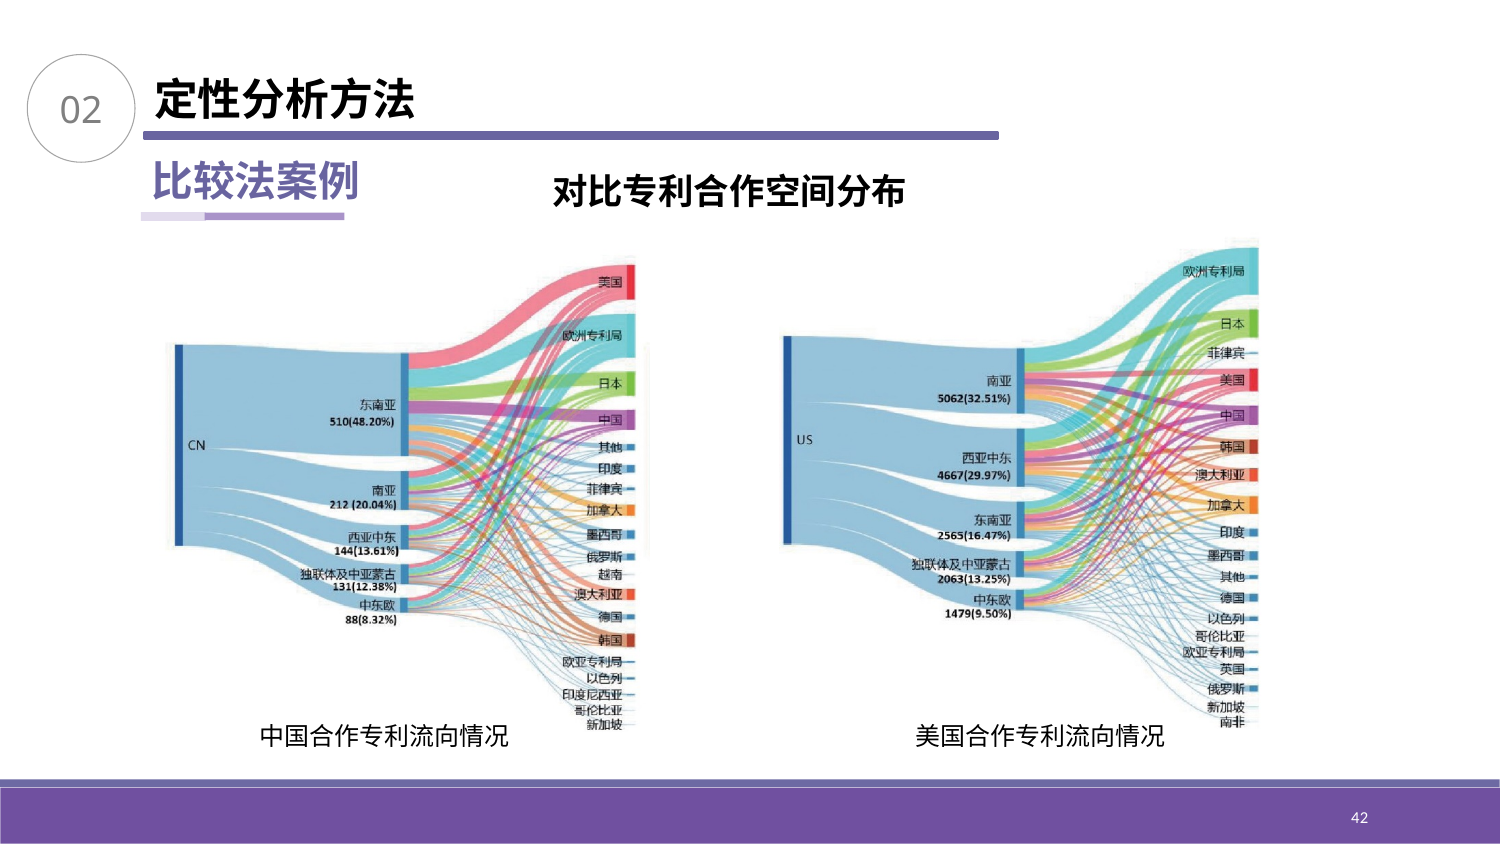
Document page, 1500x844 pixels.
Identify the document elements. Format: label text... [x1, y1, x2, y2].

text_box 02 [25, 53, 137, 164]
text_box 比较法案例 [136, 147, 376, 212]
text_box 对比专利合作空间分布 [537, 162, 987, 220]
text_box 定性分析方法 [142, 66, 428, 131]
picture [158, 238, 651, 749]
picture [778, 215, 1303, 736]
slide_number 42 [1218, 794, 1380, 840]
text_box [139, 211, 207, 222]
text_box [143, 131, 999, 140]
text_box [203, 211, 346, 221]
text_box 美国合作专利流向情况 [900, 743, 1181, 759]
